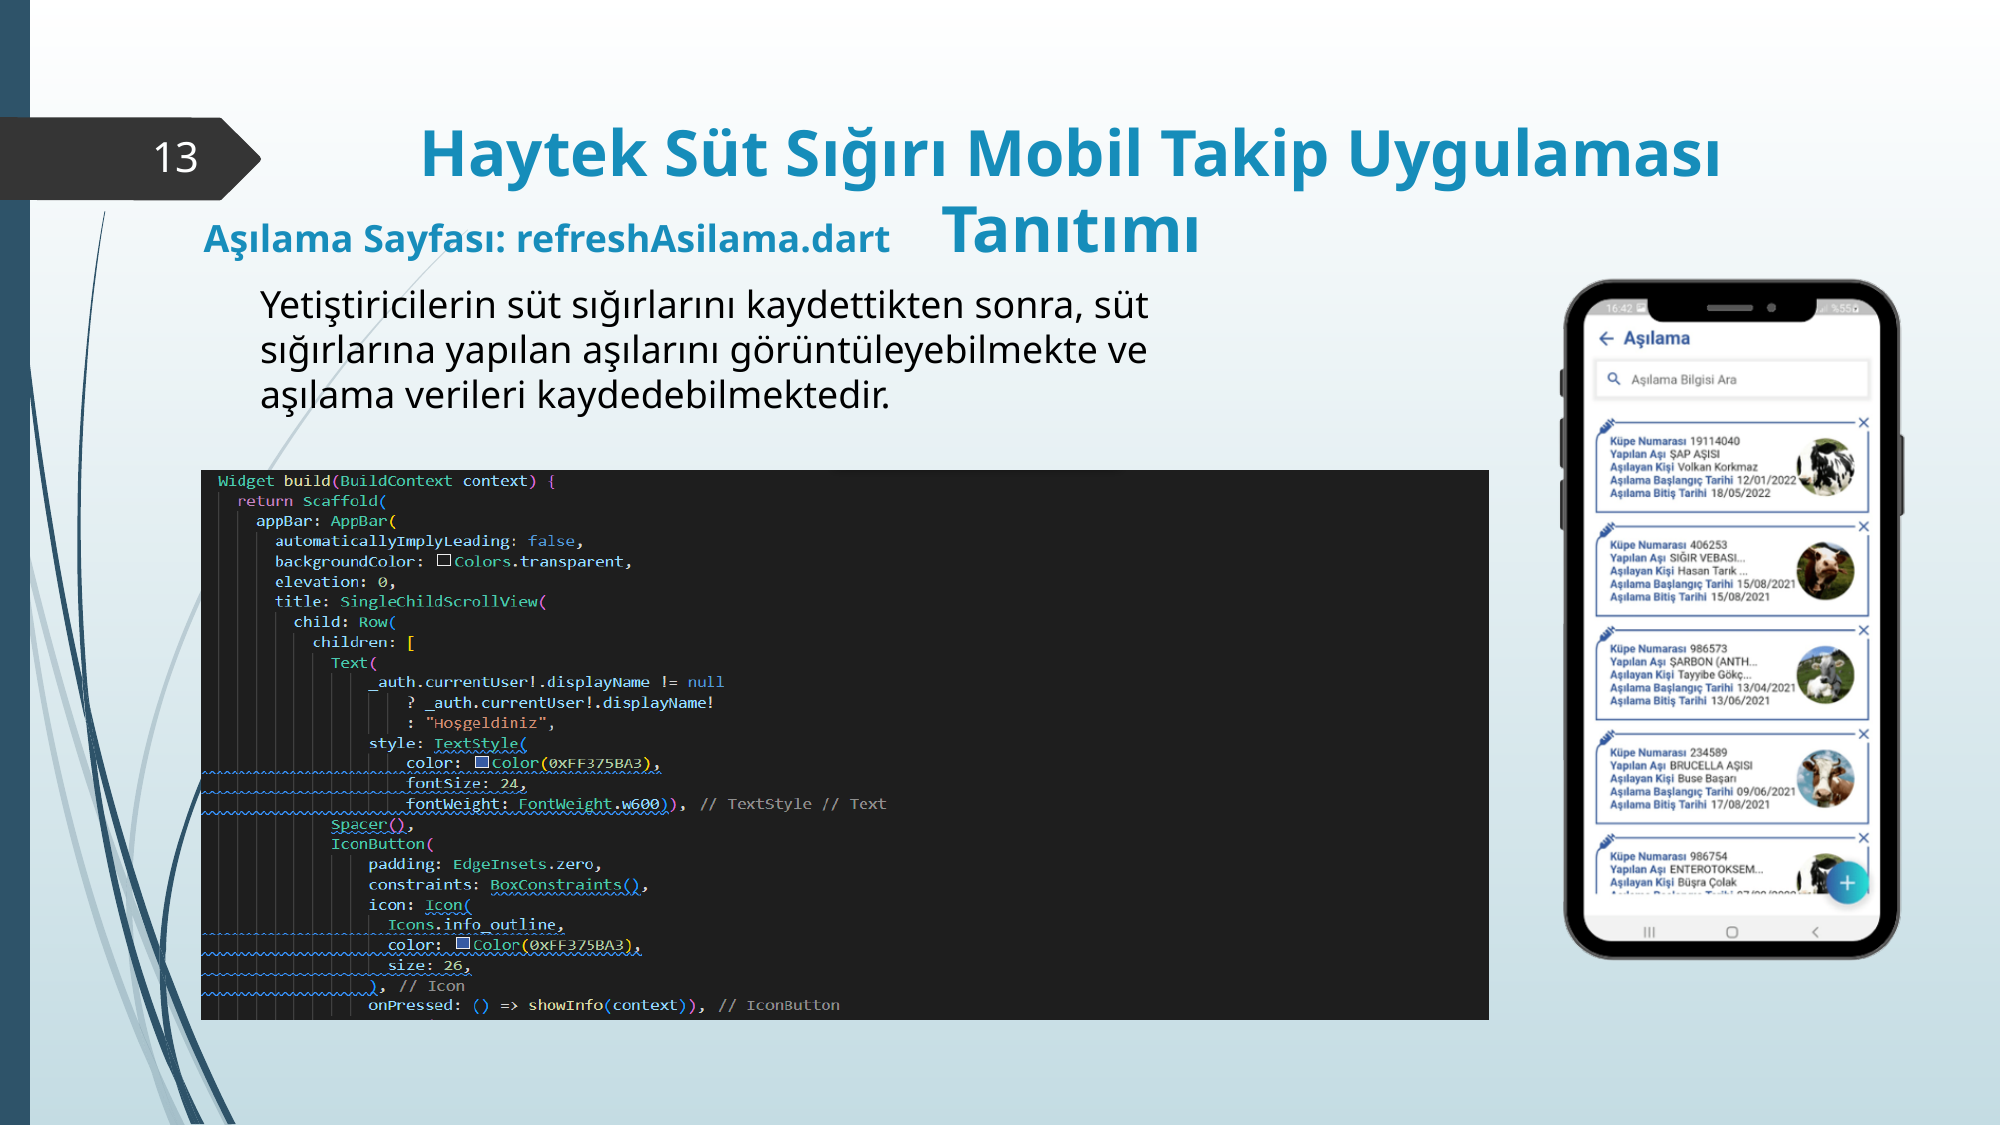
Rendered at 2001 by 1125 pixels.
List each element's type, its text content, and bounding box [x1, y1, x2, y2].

picture [1540, 272, 1932, 982]
picture [201, 469, 1489, 1020]
slide_number 13 [87, 129, 216, 190]
title Haytek Süt Sığırı Mobil Takip Uygulaması Tanıtımı [272, 105, 1872, 274]
list Aşılama Sayfası: refreshAsilama.dart Yetiştiricilerin süt sığırlarını kaydettikten sonra, süt sığırlarına yapılan aşılarını görüntüleyebilmekte ve aşılama verileri kaydedebilmektedir. [188, 207, 1215, 1020]
